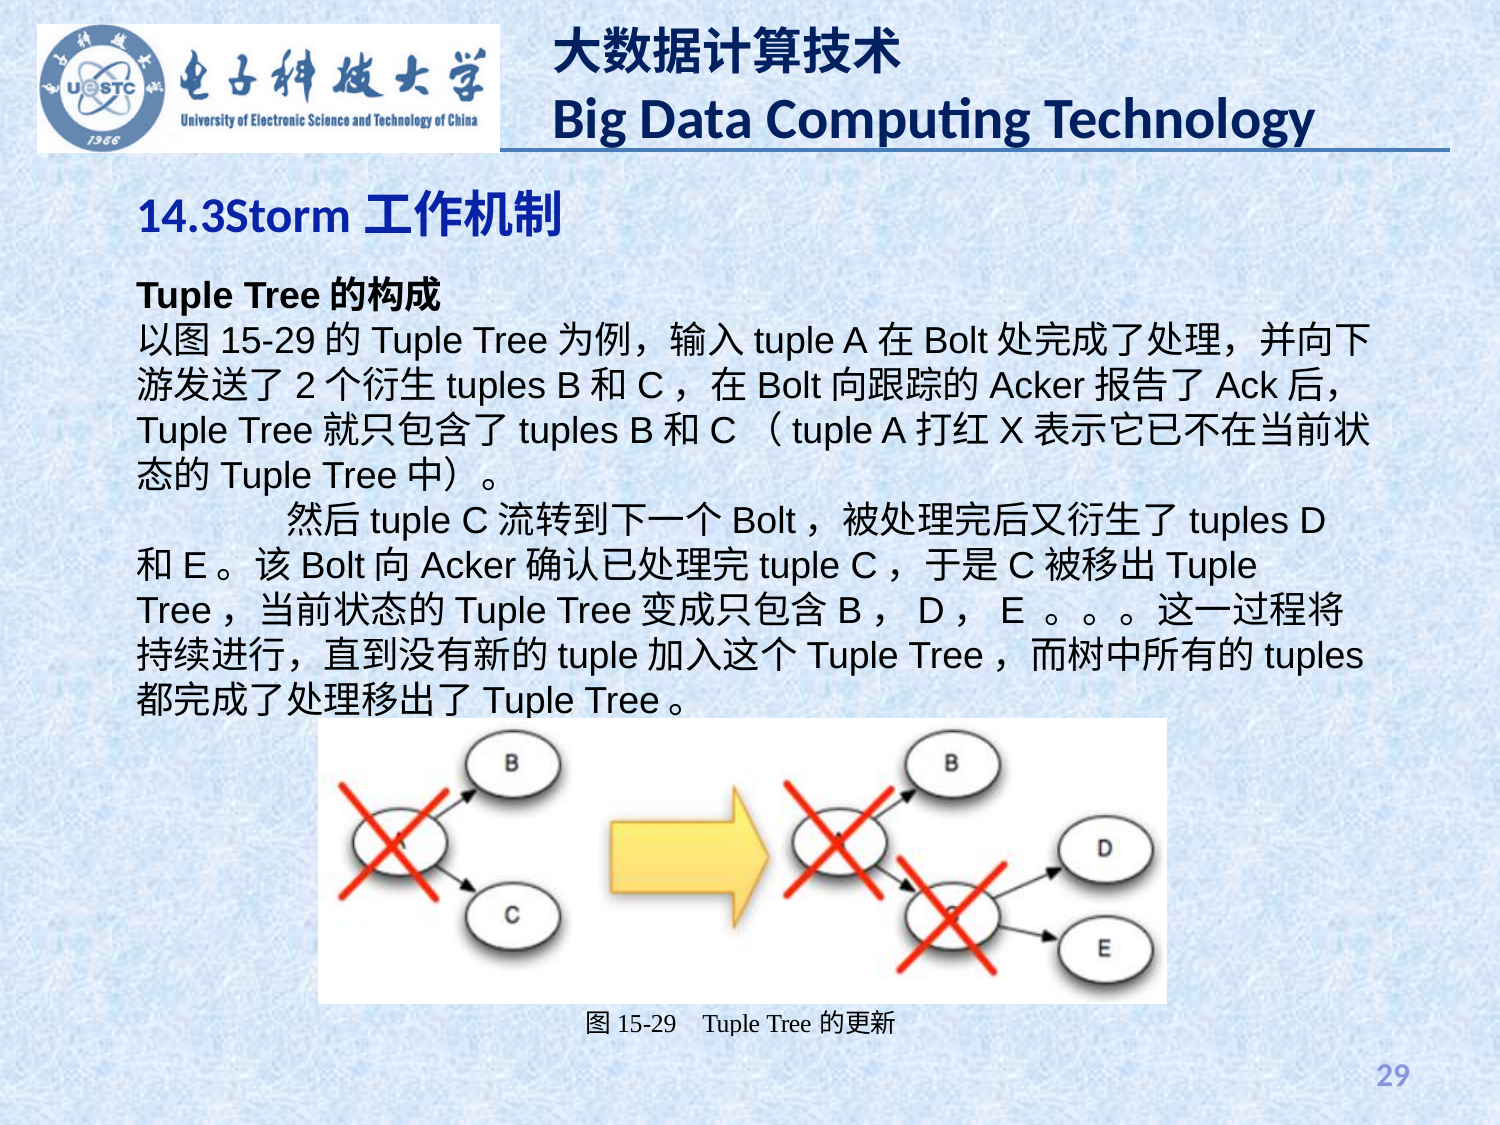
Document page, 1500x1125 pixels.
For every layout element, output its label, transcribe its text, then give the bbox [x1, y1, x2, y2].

text_box 14.3Storm工作机制 [121, 175, 1422, 250]
picture [0, 0, 1500, 1125]
slide_number 29 [1074, 1042, 1425, 1103]
text_box Tuple Tree的构成 以图15-29的Tuple Tree为例，输入tuple A在Bolt处完成了处理，并向下游发送了2个衍生tuples B和C，在Bolt向跟踪的Acker报告了Ack后，Tuple Tree就只包含了tuples B和C（tuple A打红X表示它已不在当前状态的Tuple Tree中）。 然后tuple C流转到下一个Bolt，被处理完后又衍生了tuples D和E。该Bolt向Acker确认已处理完tuple C，于是C被移出Tuple Tree，当前状态的Tuple Tree变成只包含B，D，E 。。。这一过程将持续进行，直到没有新的tuple加入这个Tuple Tree，而树中所有的tuples都完成了处理移出了Tuple Tree。 [121, 263, 1388, 728]
text_box 大数据计算技术 Big Data Computing Technology [537, 12, 1450, 149]
